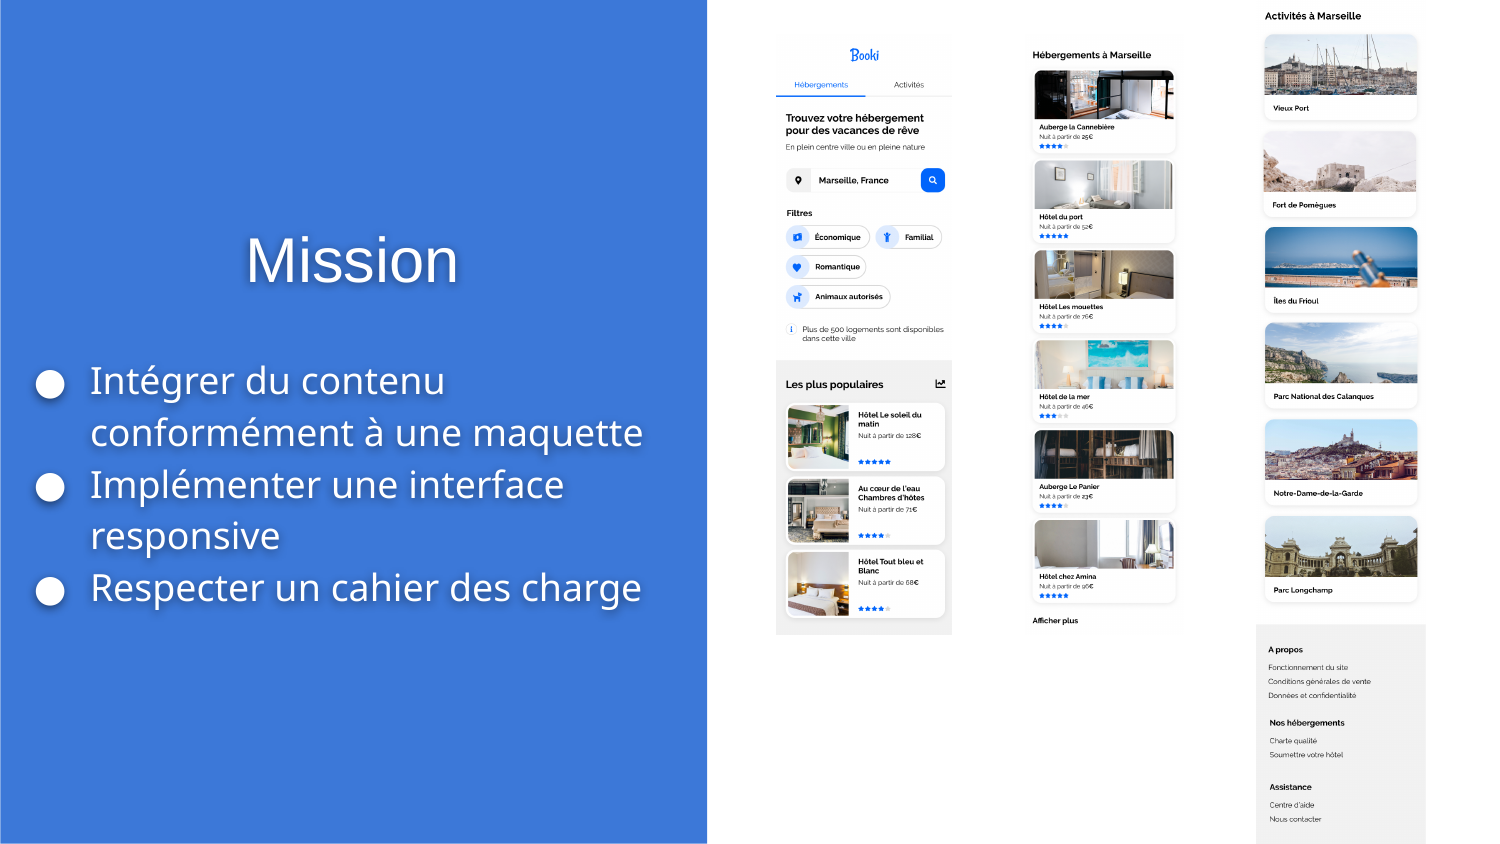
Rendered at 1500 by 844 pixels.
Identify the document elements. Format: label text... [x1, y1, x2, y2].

picture [1256, 0, 1426, 844]
title Mission [0, 210, 707, 311]
text_box Intégrer du contenu conformément à une maquette Implémenter une interface responsive Respecter un cahier des charge [0, 335, 709, 624]
picture [1024, 34, 1184, 635]
picture [776, 34, 952, 635]
